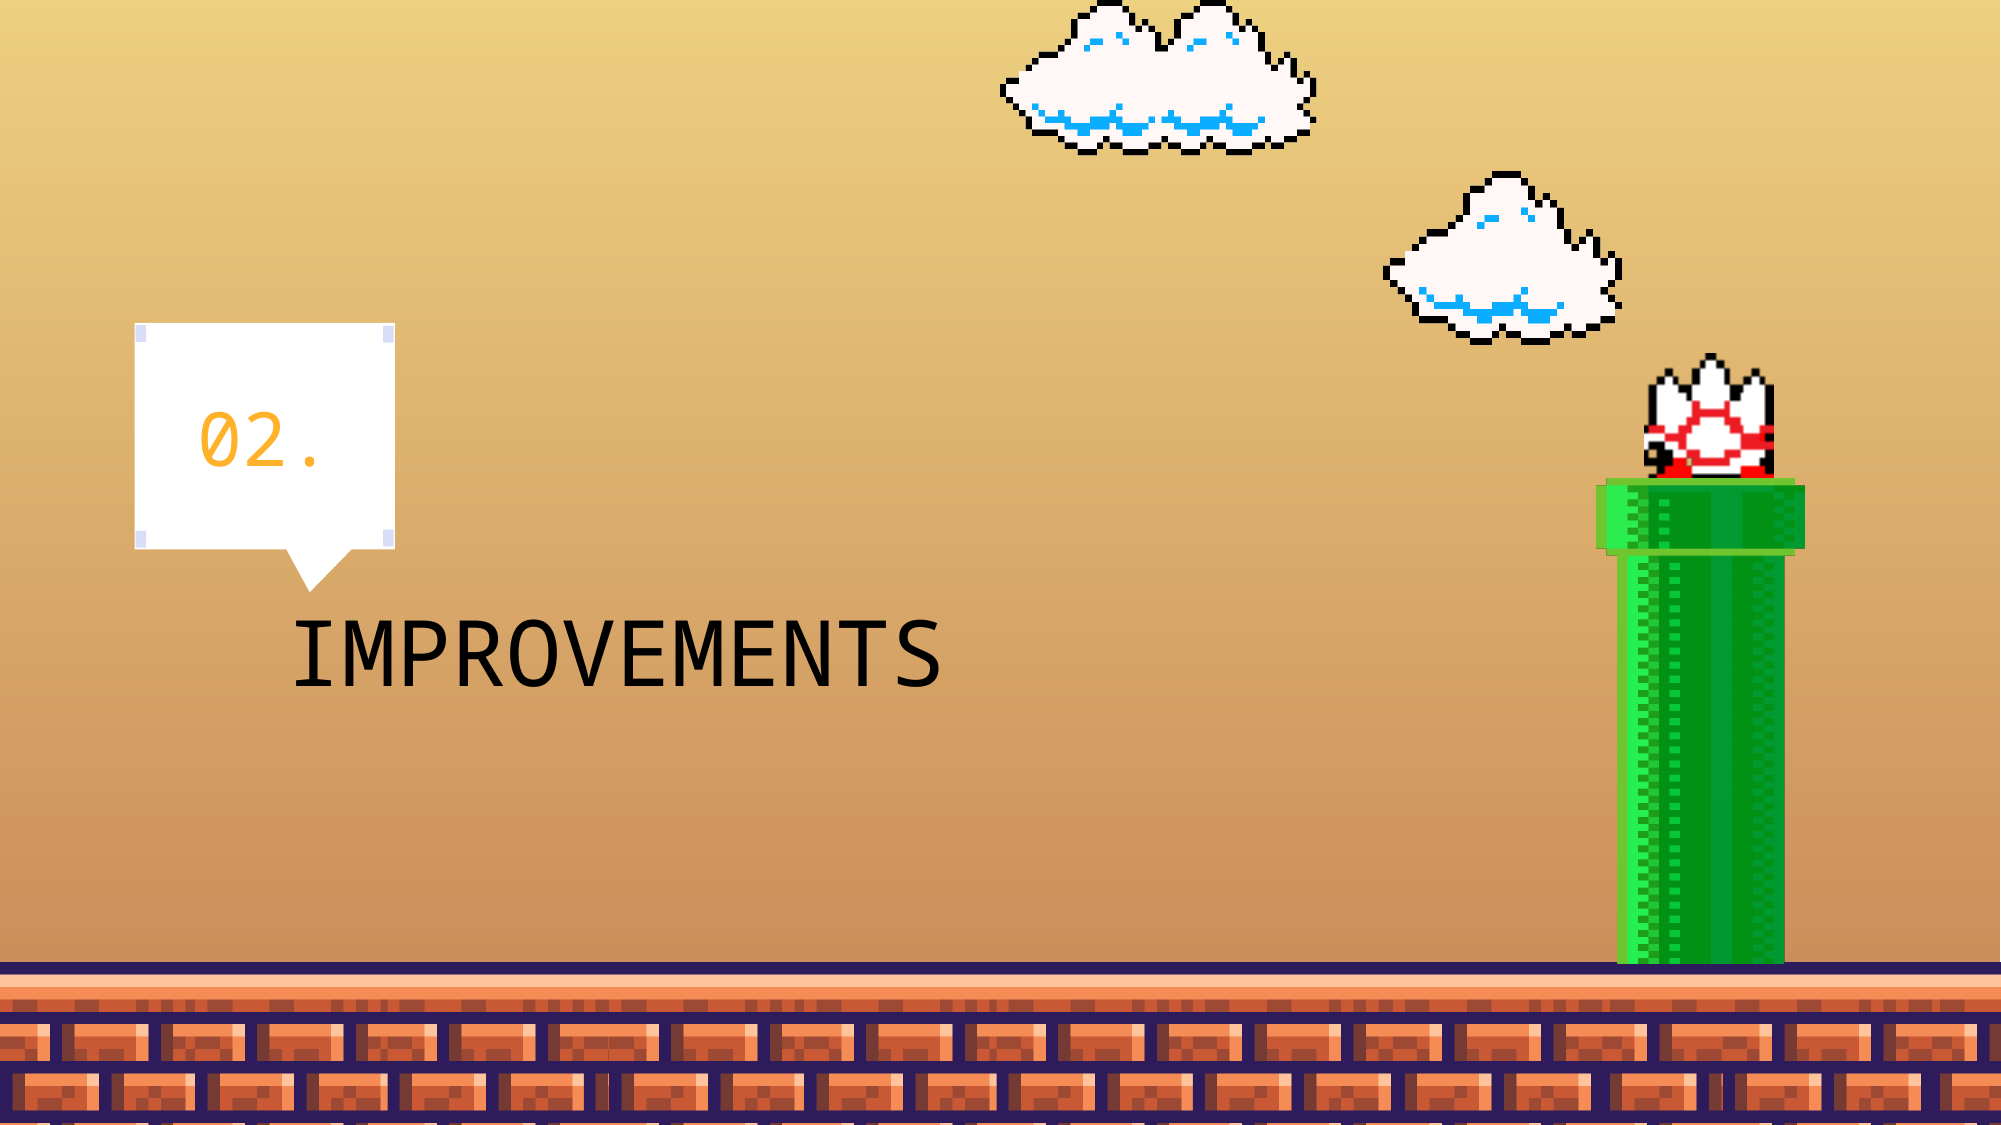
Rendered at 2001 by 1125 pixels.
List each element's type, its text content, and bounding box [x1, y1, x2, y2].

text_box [134, 322, 395, 550]
picture [1379, 162, 1622, 345]
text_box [0, 962, 609, 1125]
text_box [1596, 478, 1805, 962]
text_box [609, 962, 2000, 1125]
text_box IMPROVEMENTS [26, 587, 1207, 713]
picture [993, 0, 1342, 172]
picture [1644, 353, 1774, 483]
